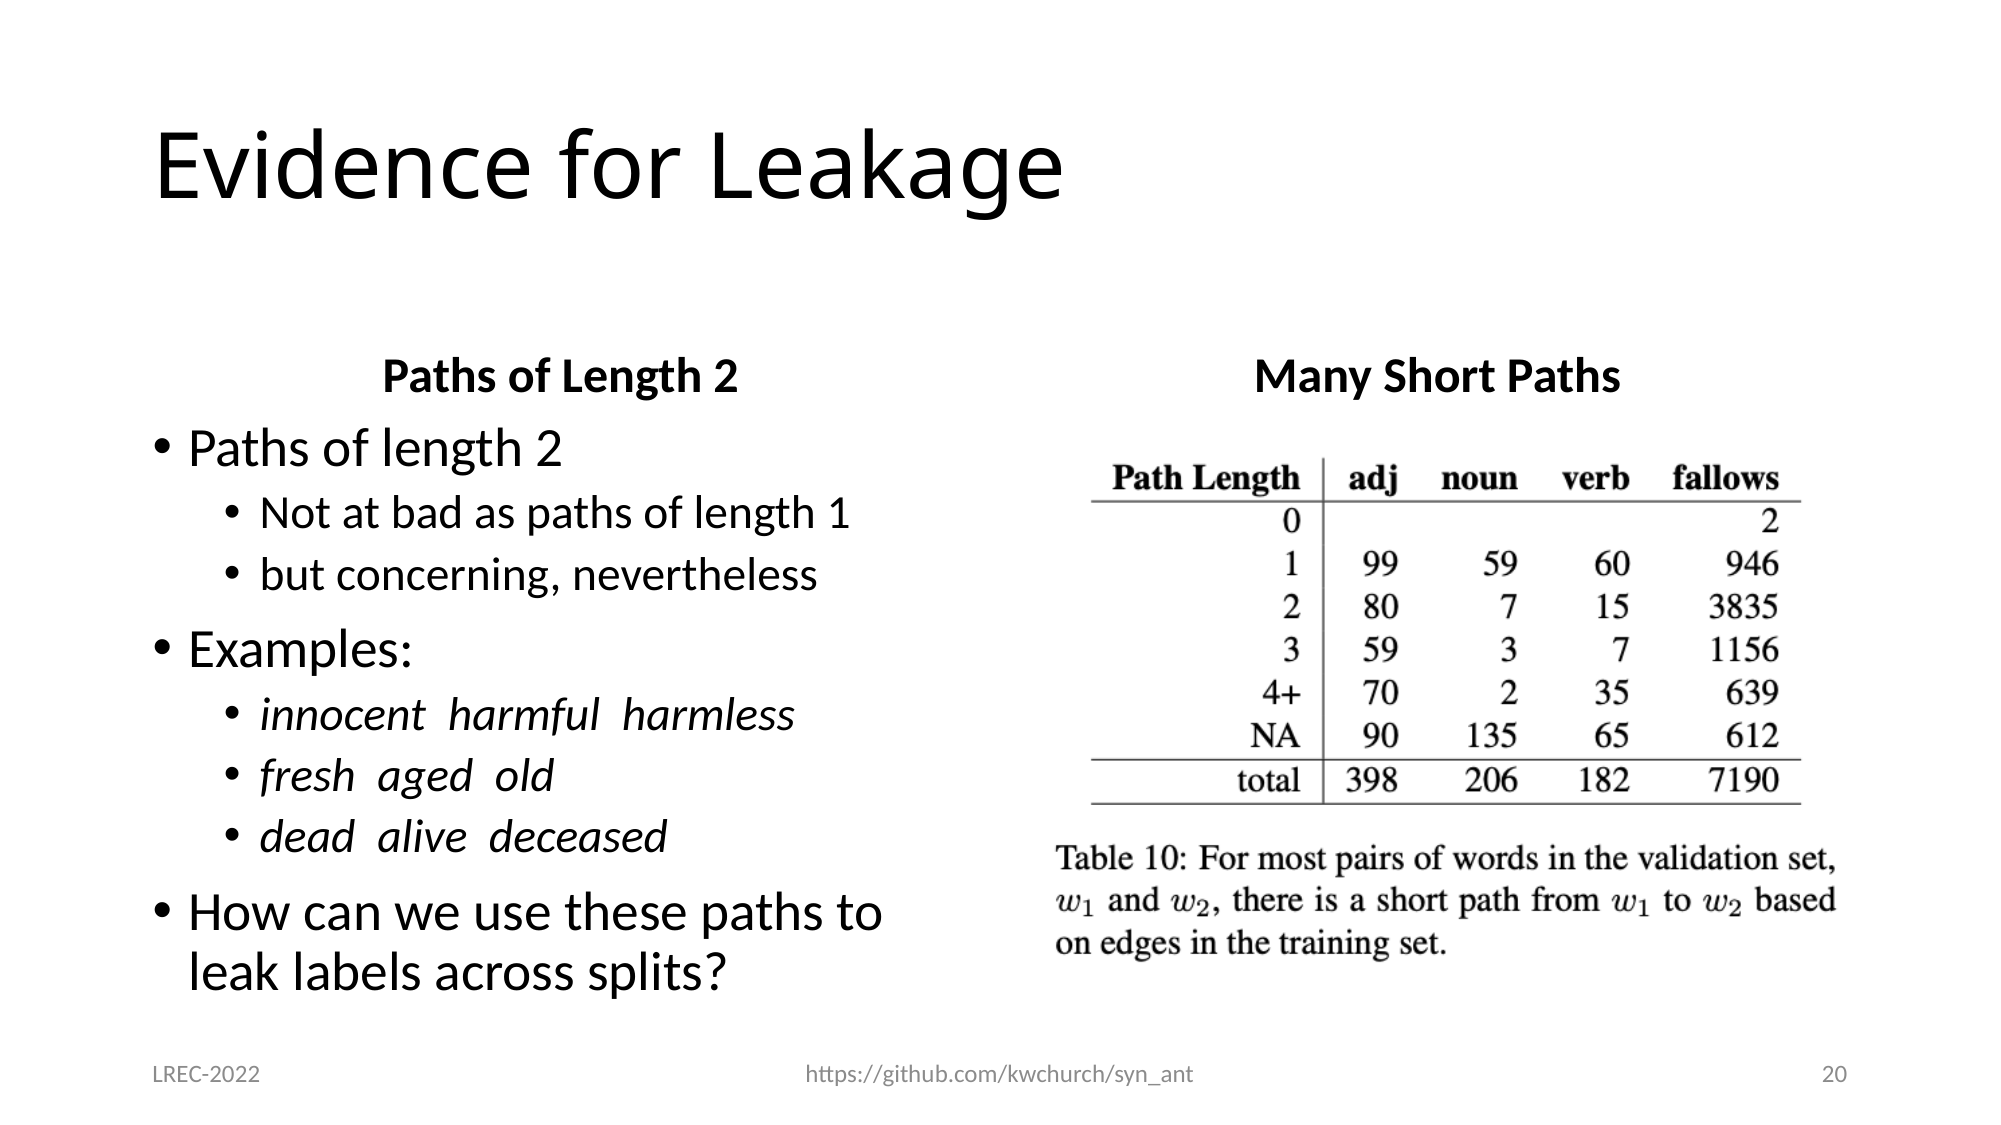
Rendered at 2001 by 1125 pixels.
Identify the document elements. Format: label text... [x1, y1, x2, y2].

slide_number LREC-2022 [137, 1042, 588, 1103]
slide_number 20 [1412, 1042, 1863, 1103]
footer https://github.com/kwchurch/syn_ant [662, 1042, 1338, 1103]
title Evidence for Leakage [137, 59, 1863, 278]
list Paths of Length 2 [137, 275, 984, 411]
list Many Short Paths [1012, 275, 1863, 411]
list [1012, 433, 1863, 993]
